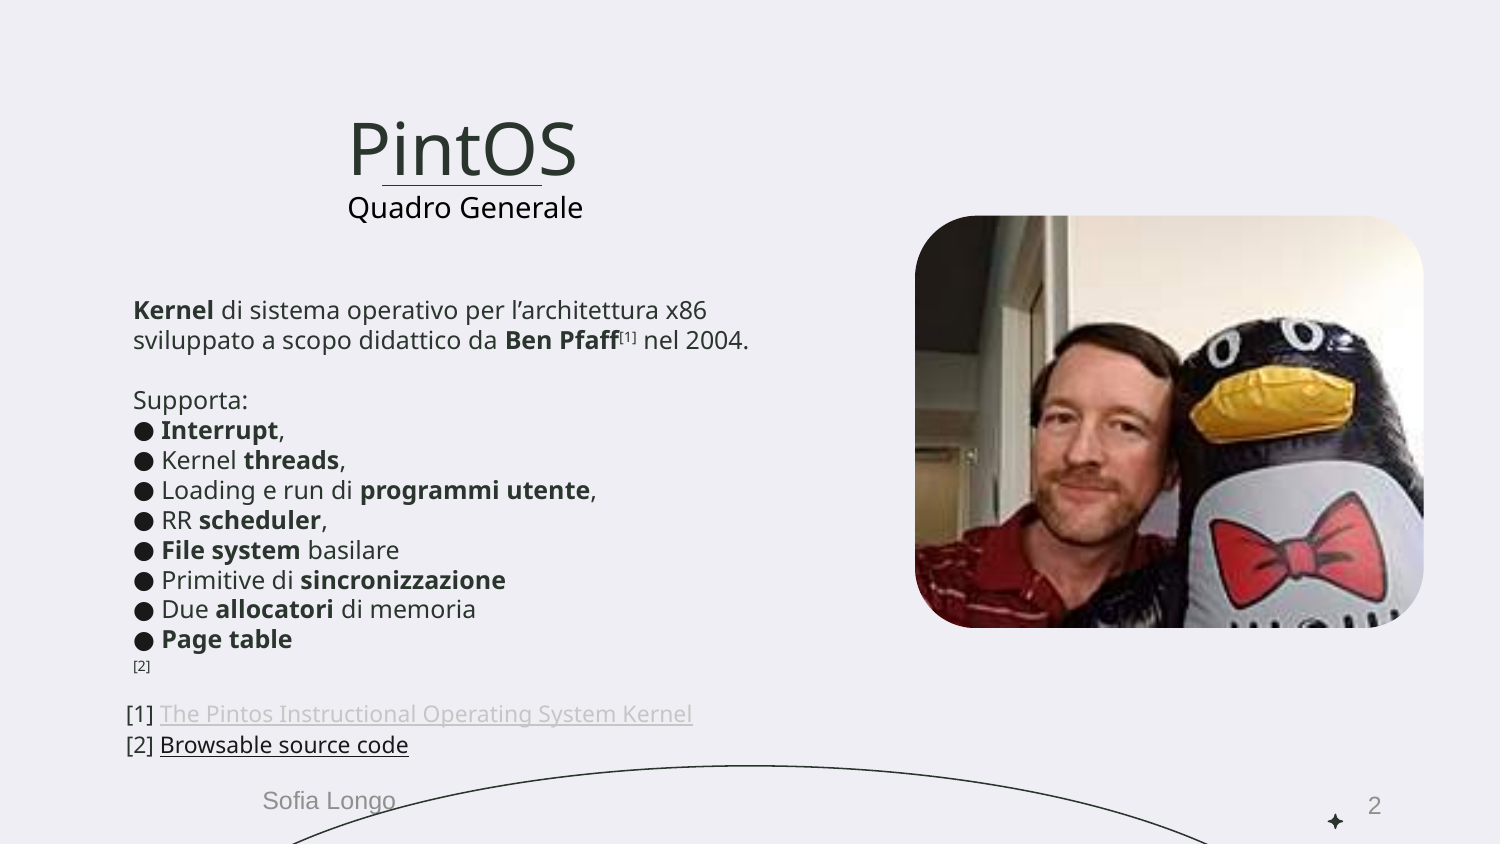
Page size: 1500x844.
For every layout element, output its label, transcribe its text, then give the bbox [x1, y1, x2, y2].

picture [914, 215, 1424, 629]
title PintOS [118, 87, 809, 182]
subtitle Kernel di sistema operativo per l’architettura x86 sviluppato a scopo didattico da Ben Pfaff[1] nel 2004. Supporta: Interrupt, Kernel threads, Loading e run di programmi utente, RR scheduler, File system basilare Primitive di sincronizzazione Due allocatori di memoria Page table [2] [118, 279, 809, 658]
text_box [1] The Pintos Instructional Operating System Kernel [2] Browsable source code [111, 692, 848, 770]
text_box Quadro Generale [332, 181, 599, 232]
slide_number 2 [1059, 782, 1397, 828]
